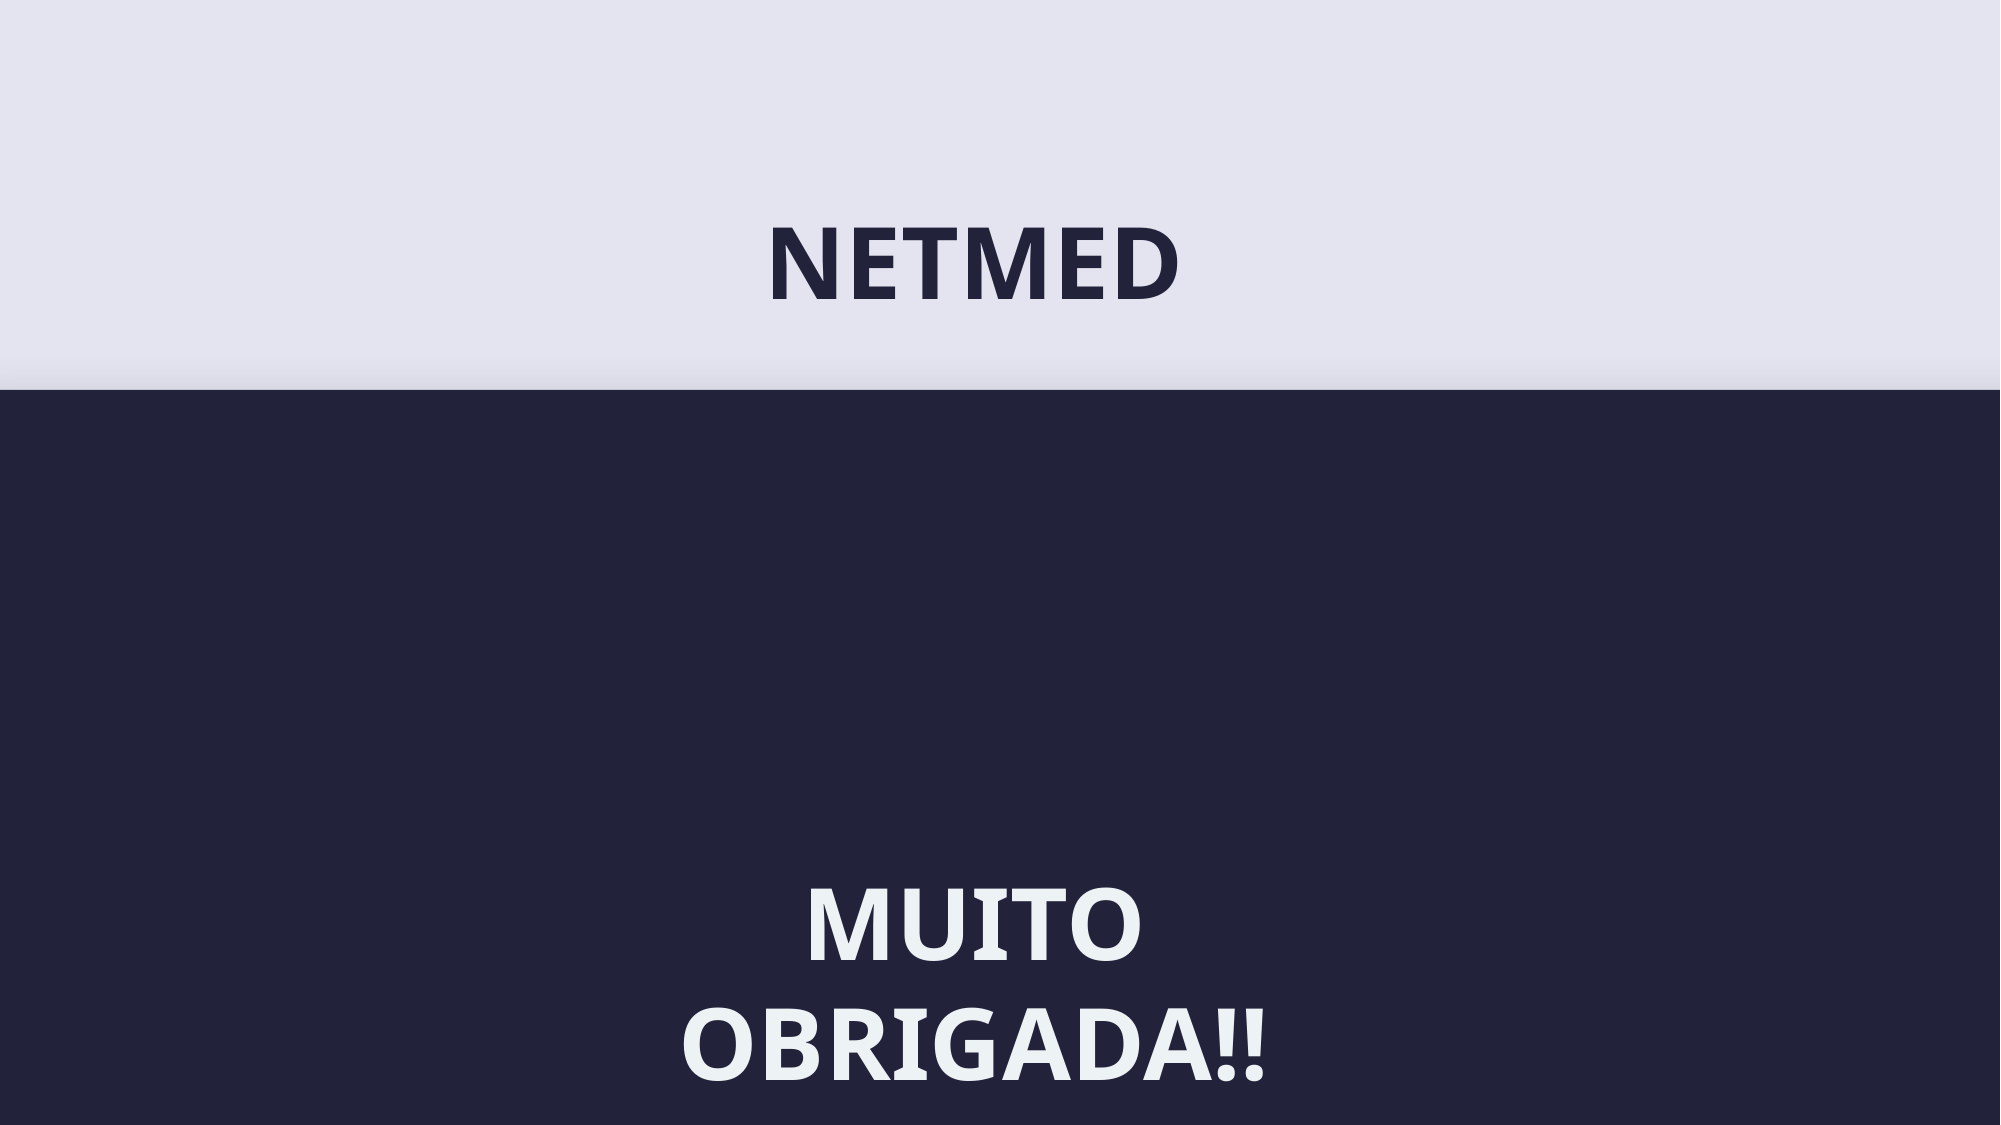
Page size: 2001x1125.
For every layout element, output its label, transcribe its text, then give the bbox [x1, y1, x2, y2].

text_box MUITO OBRIGADA!! [517, 853, 1431, 1108]
text_box [0, 0, 2000, 375]
text_box [0, 388, 2000, 1125]
text_box NETMED [517, 192, 1431, 328]
